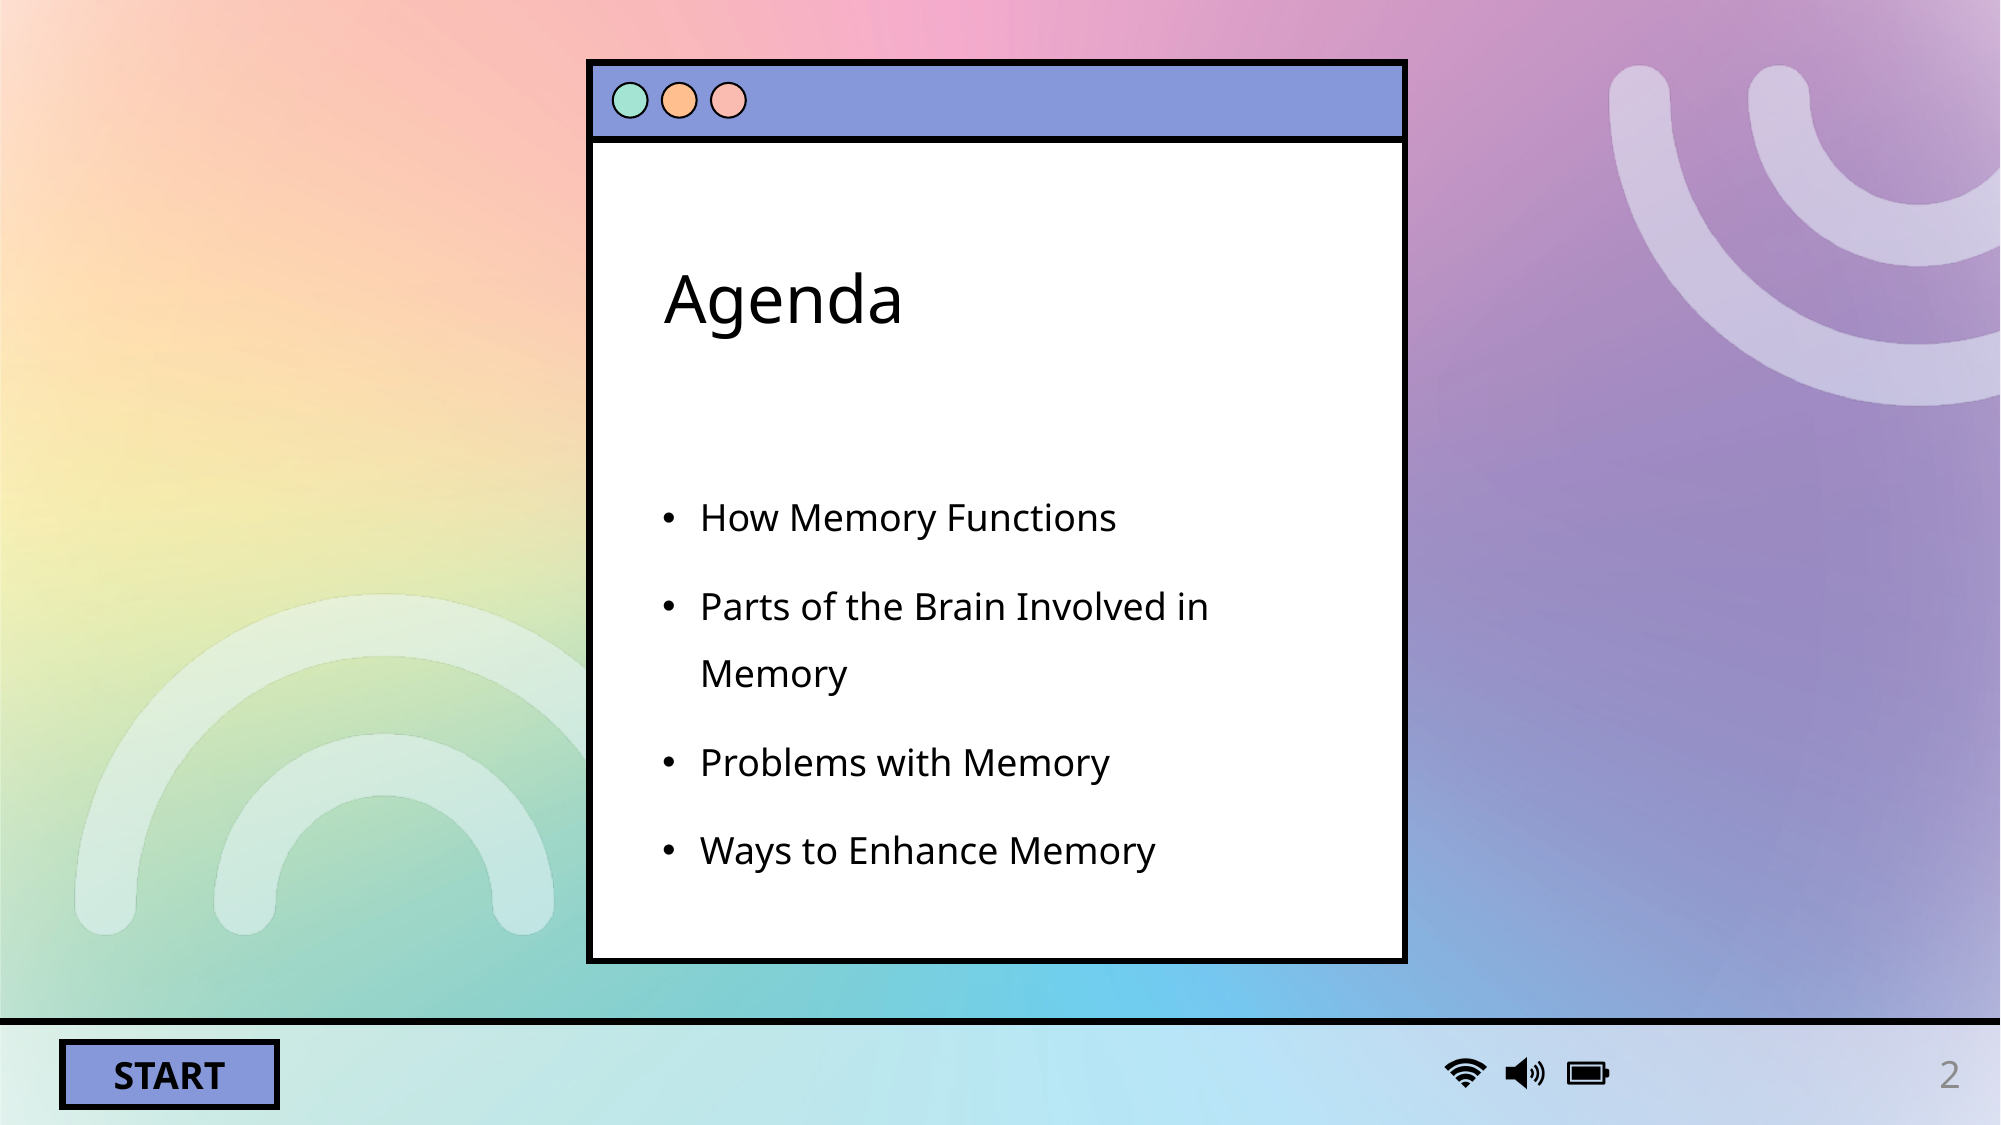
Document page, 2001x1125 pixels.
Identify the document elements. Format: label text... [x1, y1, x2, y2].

picture [1442, 1050, 1488, 1096]
picture [1565, 1050, 1611, 1096]
picture [0, 0, 2001, 1125]
slide_number 2 [1898, 1021, 2000, 1125]
picture [1504, 1050, 1550, 1096]
title Agenda [649, 139, 1351, 465]
list How Memory Functions Parts of the Brain Involved in Memory Problems with Memory Ways to Enhance Memory [647, 464, 1349, 901]
